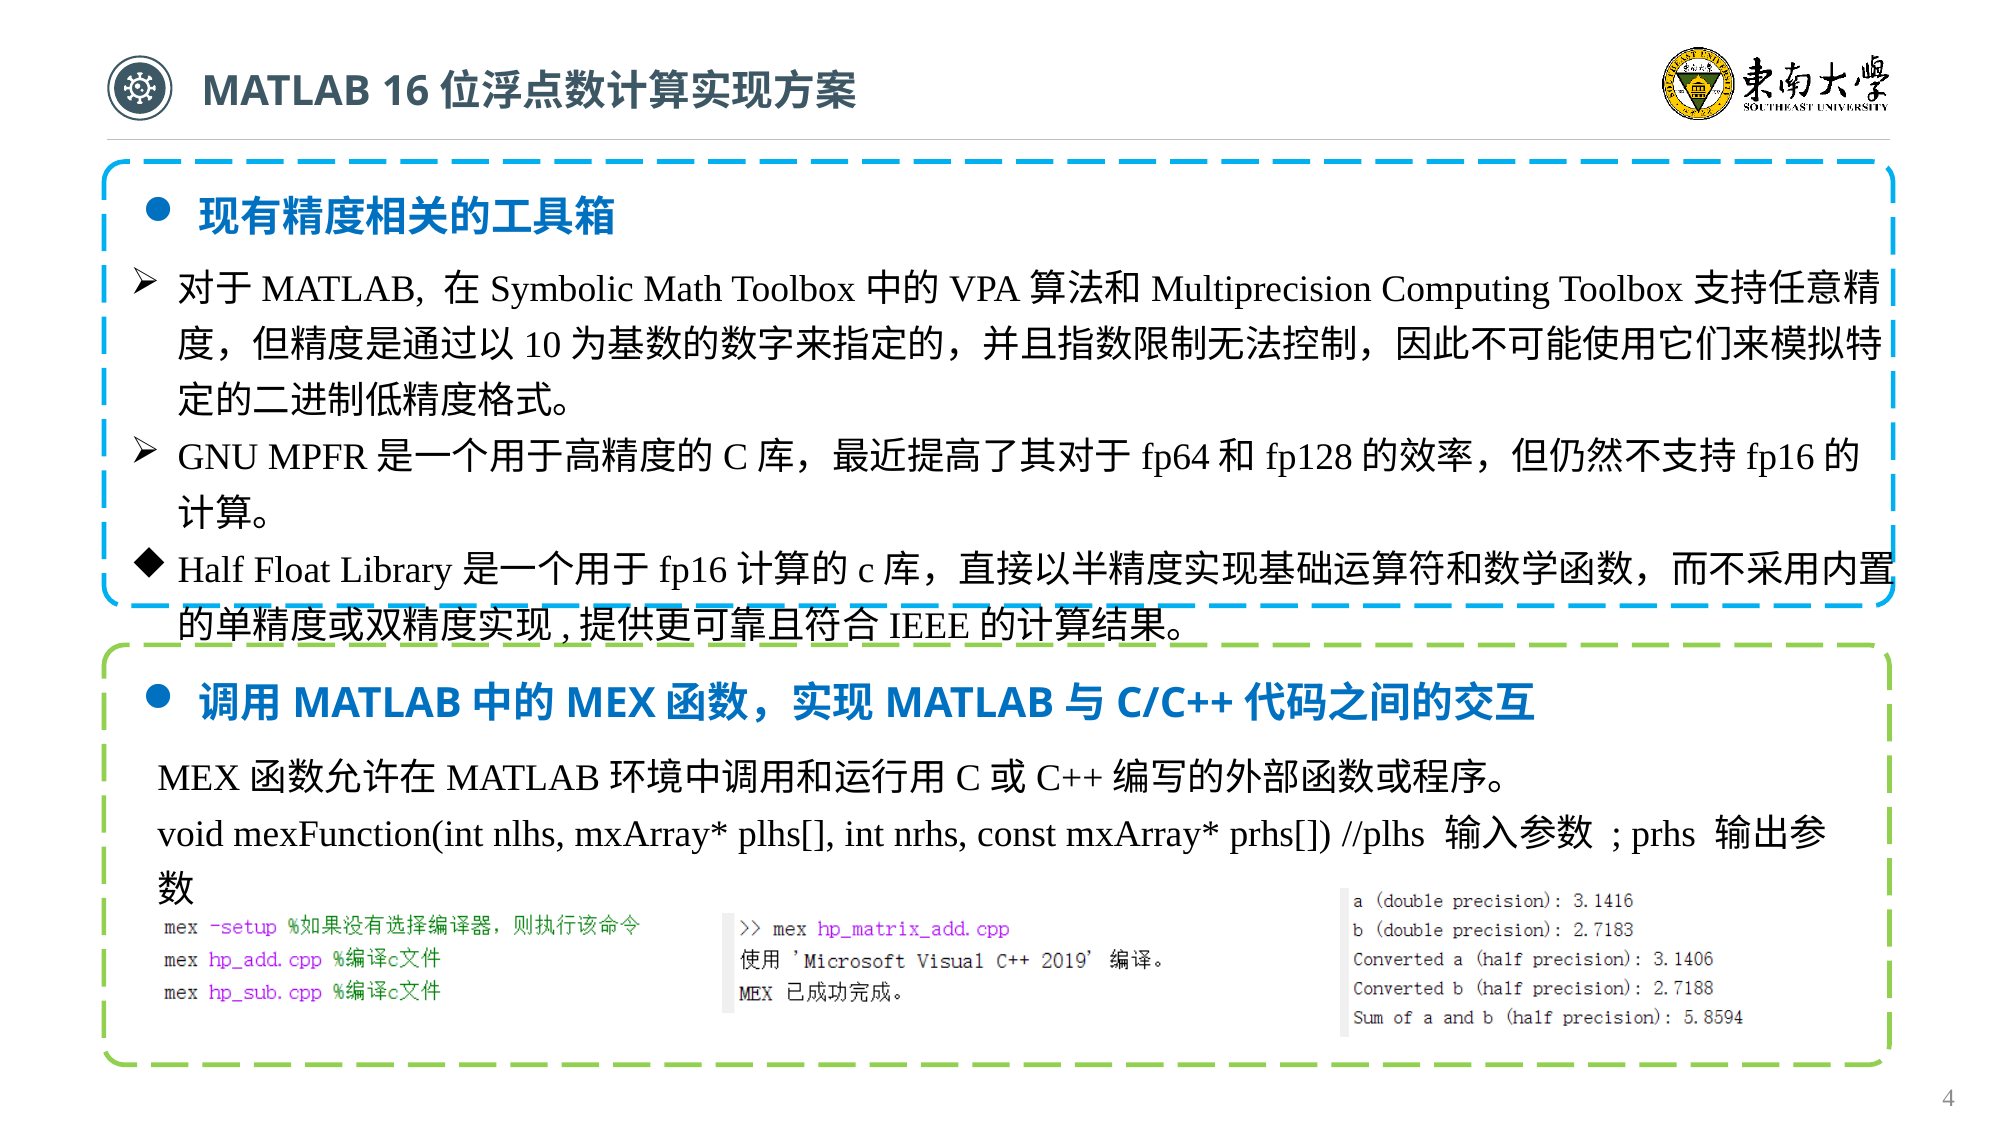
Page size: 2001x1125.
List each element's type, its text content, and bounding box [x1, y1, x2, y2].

text_box [102, 643, 1891, 1066]
text_box 现有精度相关的工具箱 [142, 182, 1870, 245]
text_box MEX函数允许在MATLAB环境中调用和运行用C或C++编写的外部函数或程序。 void mexFunction(int nlhs, mxArray* plhs[], int nrhs, const mxArray* prhs[]) //plhs 输入参数 ; prhs 输出参数 [142, 734, 1857, 871]
picture [142, 911, 657, 1014]
text_box 对于MATLAB, 在Symbolic Math Toolbox中的VPA算法和Multiprecision Computing Toolbox支持任意精度，但精度是通过以10为基数的数字来指定的，并且指数限制无法控制，因此不可能使用它们来模拟特定的二进制低精度格式。 GNU MPFR是一个用于高精度的C库，最近提高了其对于fp64和fp128的效率，但仍然不支持fp16的计算。 Half Float Library是一个用于fp16计算的c库，直接以半精度实现基础运算符和数学函数，而不采用内置的单精度或双精度实现,提供更可靠且符合IEEE的计算结果。 [115, 245, 1913, 591]
picture [722, 913, 1183, 1014]
text_box MATLAB 16位浮点数计算实现方案 [201, 56, 1284, 122]
picture [1340, 888, 1787, 1037]
picture [1662, 47, 1889, 120]
text_box 调用MATLAB中的MEX函数，实现MATLAB与C/C++代码之间的交互 [142, 668, 1763, 734]
text_box [102, 160, 1895, 607]
